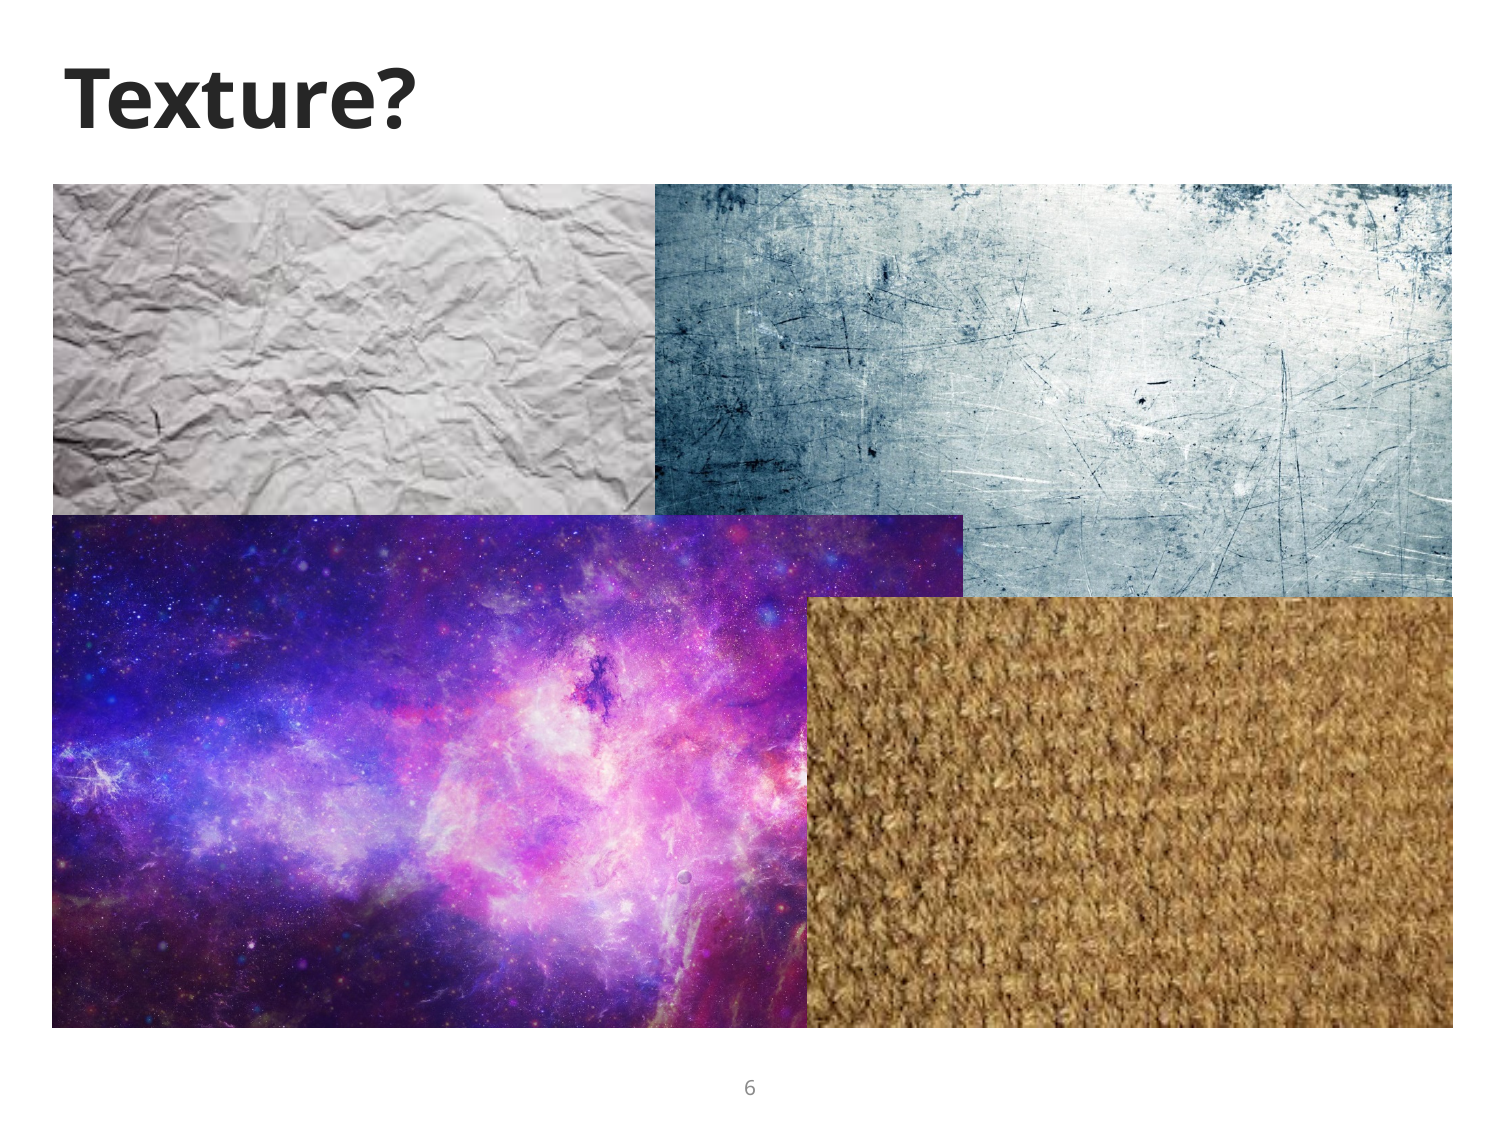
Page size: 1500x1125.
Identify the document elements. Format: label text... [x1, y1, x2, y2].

title Texture? [48, 41, 1456, 149]
slide_number 6 [575, 1058, 925, 1119]
picture [52, 184, 1453, 1028]
